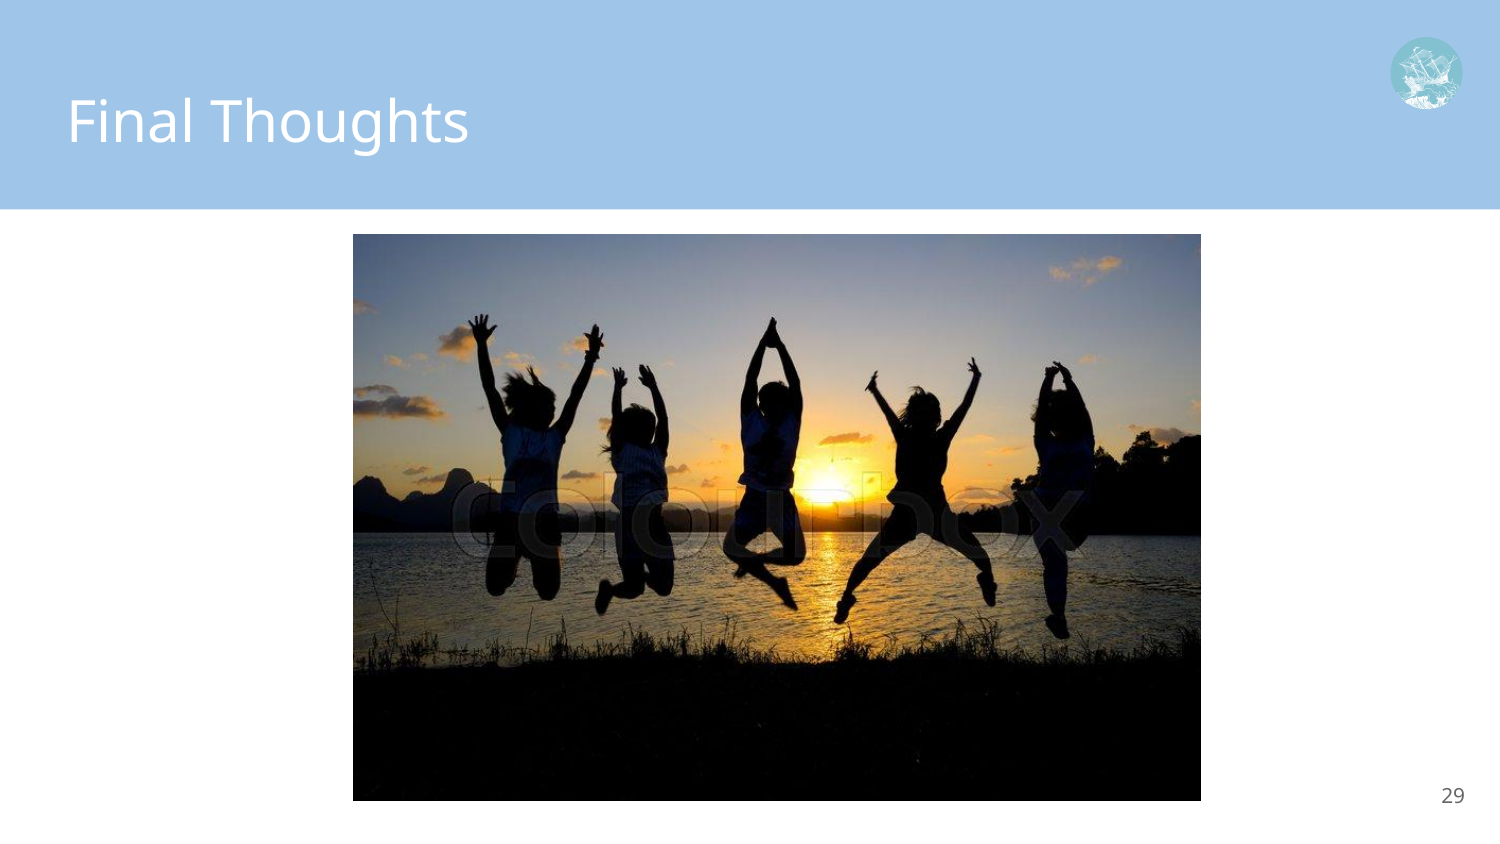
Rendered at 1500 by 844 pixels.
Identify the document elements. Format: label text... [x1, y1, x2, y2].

slide_number ‹#› [1389, 764, 1480, 830]
title Final Thoughts [51, 69, 1449, 172]
picture [352, 234, 1202, 801]
picture [1390, 37, 1463, 102]
